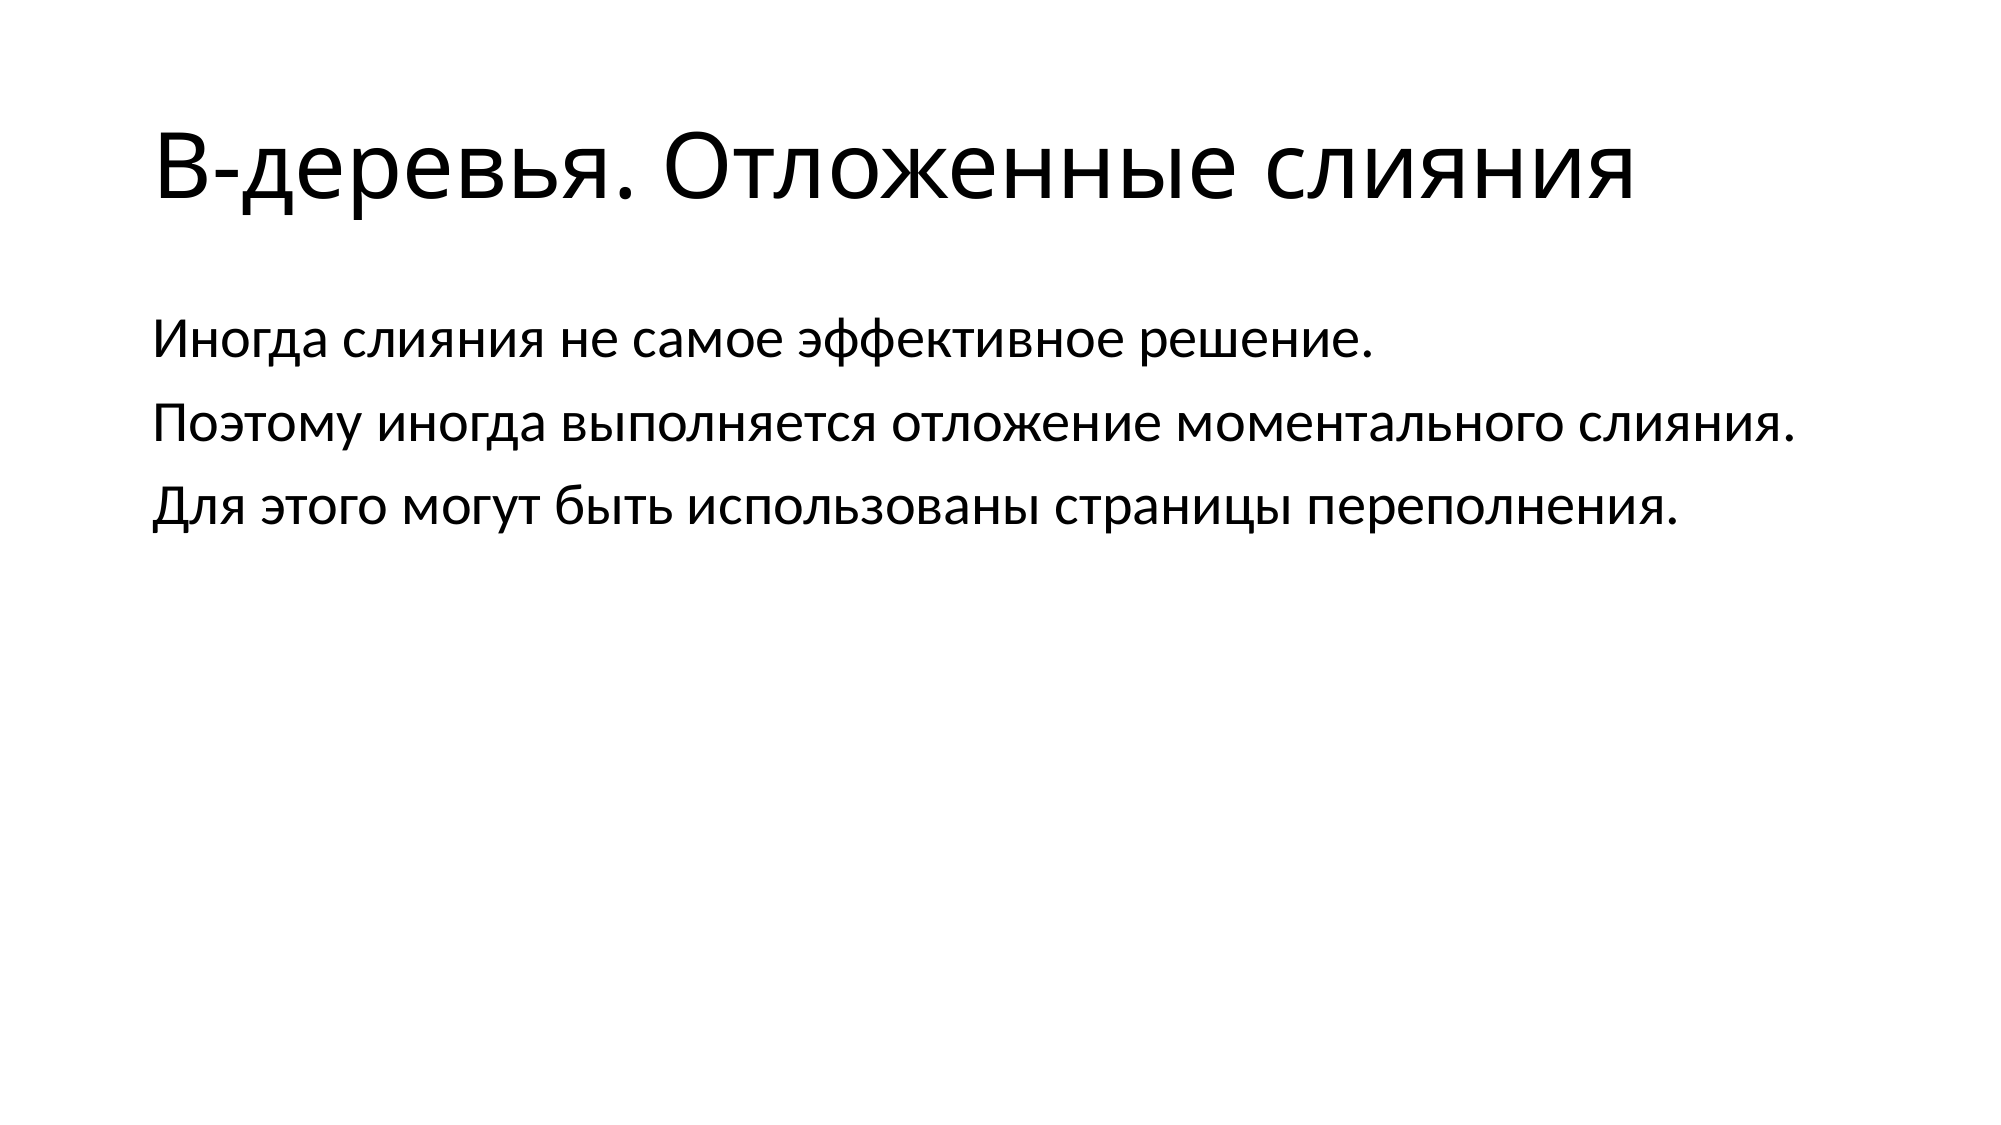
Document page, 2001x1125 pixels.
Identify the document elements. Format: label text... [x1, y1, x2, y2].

list Иногда слияния не самое эффективное решение. Поэтому иногда выполняется отложение моментального слияния. Для этого могут быть использованы страницы переполнения. [137, 299, 1863, 1014]
title B-деревья. Отложенные слияния [137, 59, 1863, 278]
